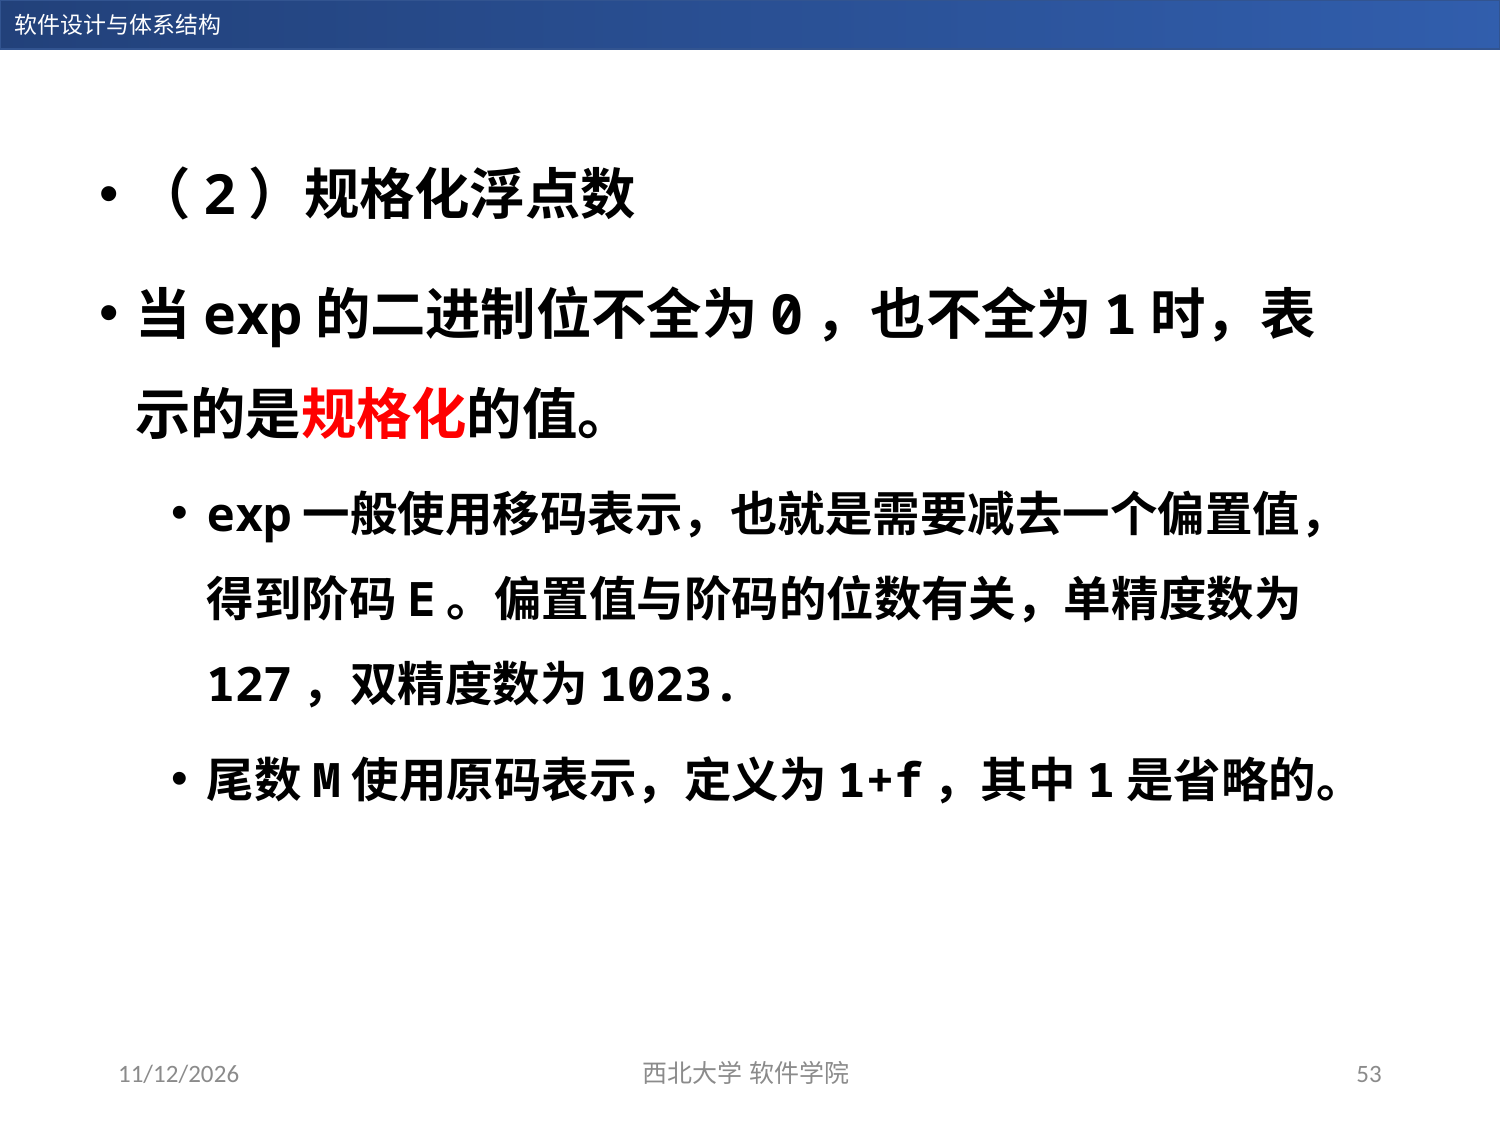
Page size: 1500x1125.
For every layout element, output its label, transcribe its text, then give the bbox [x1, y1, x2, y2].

list （2）规格化浮点数 当exp的二进制位不全为0，也不全为1时，表示的是规格化的值。 exp一般使用移码表示，也就是需要减去一个偏置值，得到阶码E。偏置值与阶码的位数有关，单精度数为127，双精度数为1023. 尾数M使用原码表示，定义为1+f，其中1是省略的。 [84, 159, 1379, 874]
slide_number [103, 1042, 441, 1103]
slide_number 53 [1059, 1042, 1397, 1103]
footer 西北大学 软件学院 [496, 1042, 1004, 1103]
